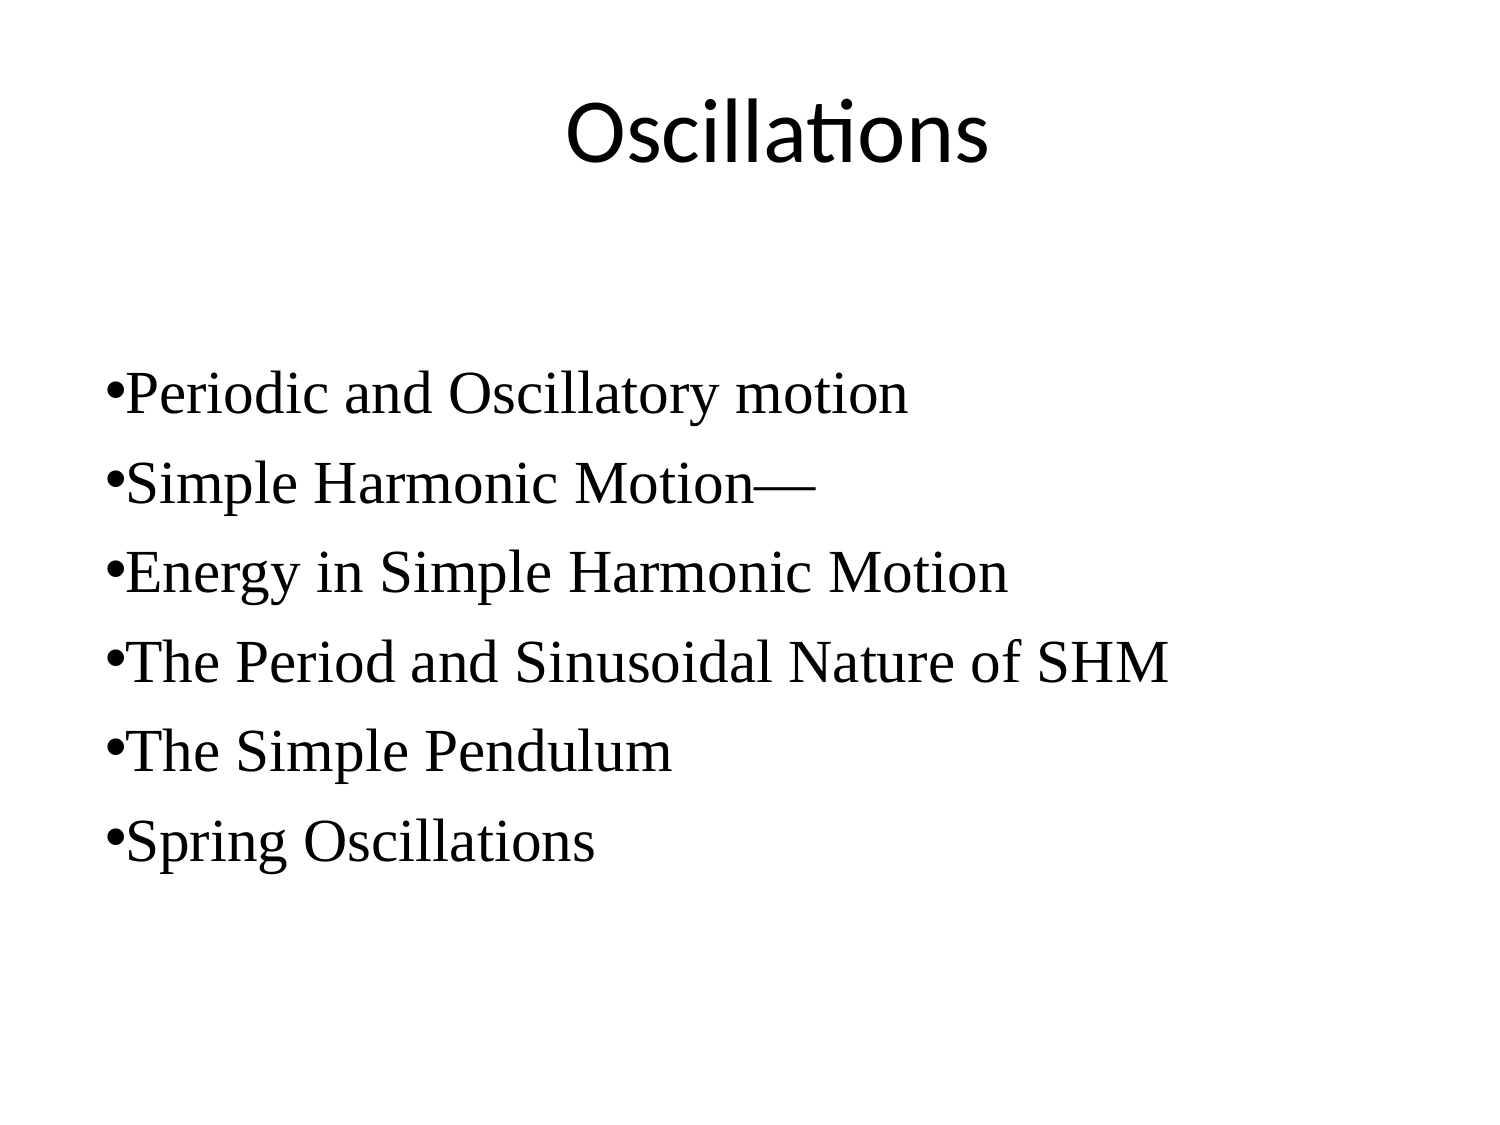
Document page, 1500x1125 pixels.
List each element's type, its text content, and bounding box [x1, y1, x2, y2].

title Oscillations [123, 19, 1412, 232]
subtitle Periodic and Oscillatory motion Simple Harmonic Motion— Energy in Simple Harmonic Motion The Period and Sinusoidal Nature of SHM The Simple Pendulum Spring Oscillations [41, 255, 1459, 882]
